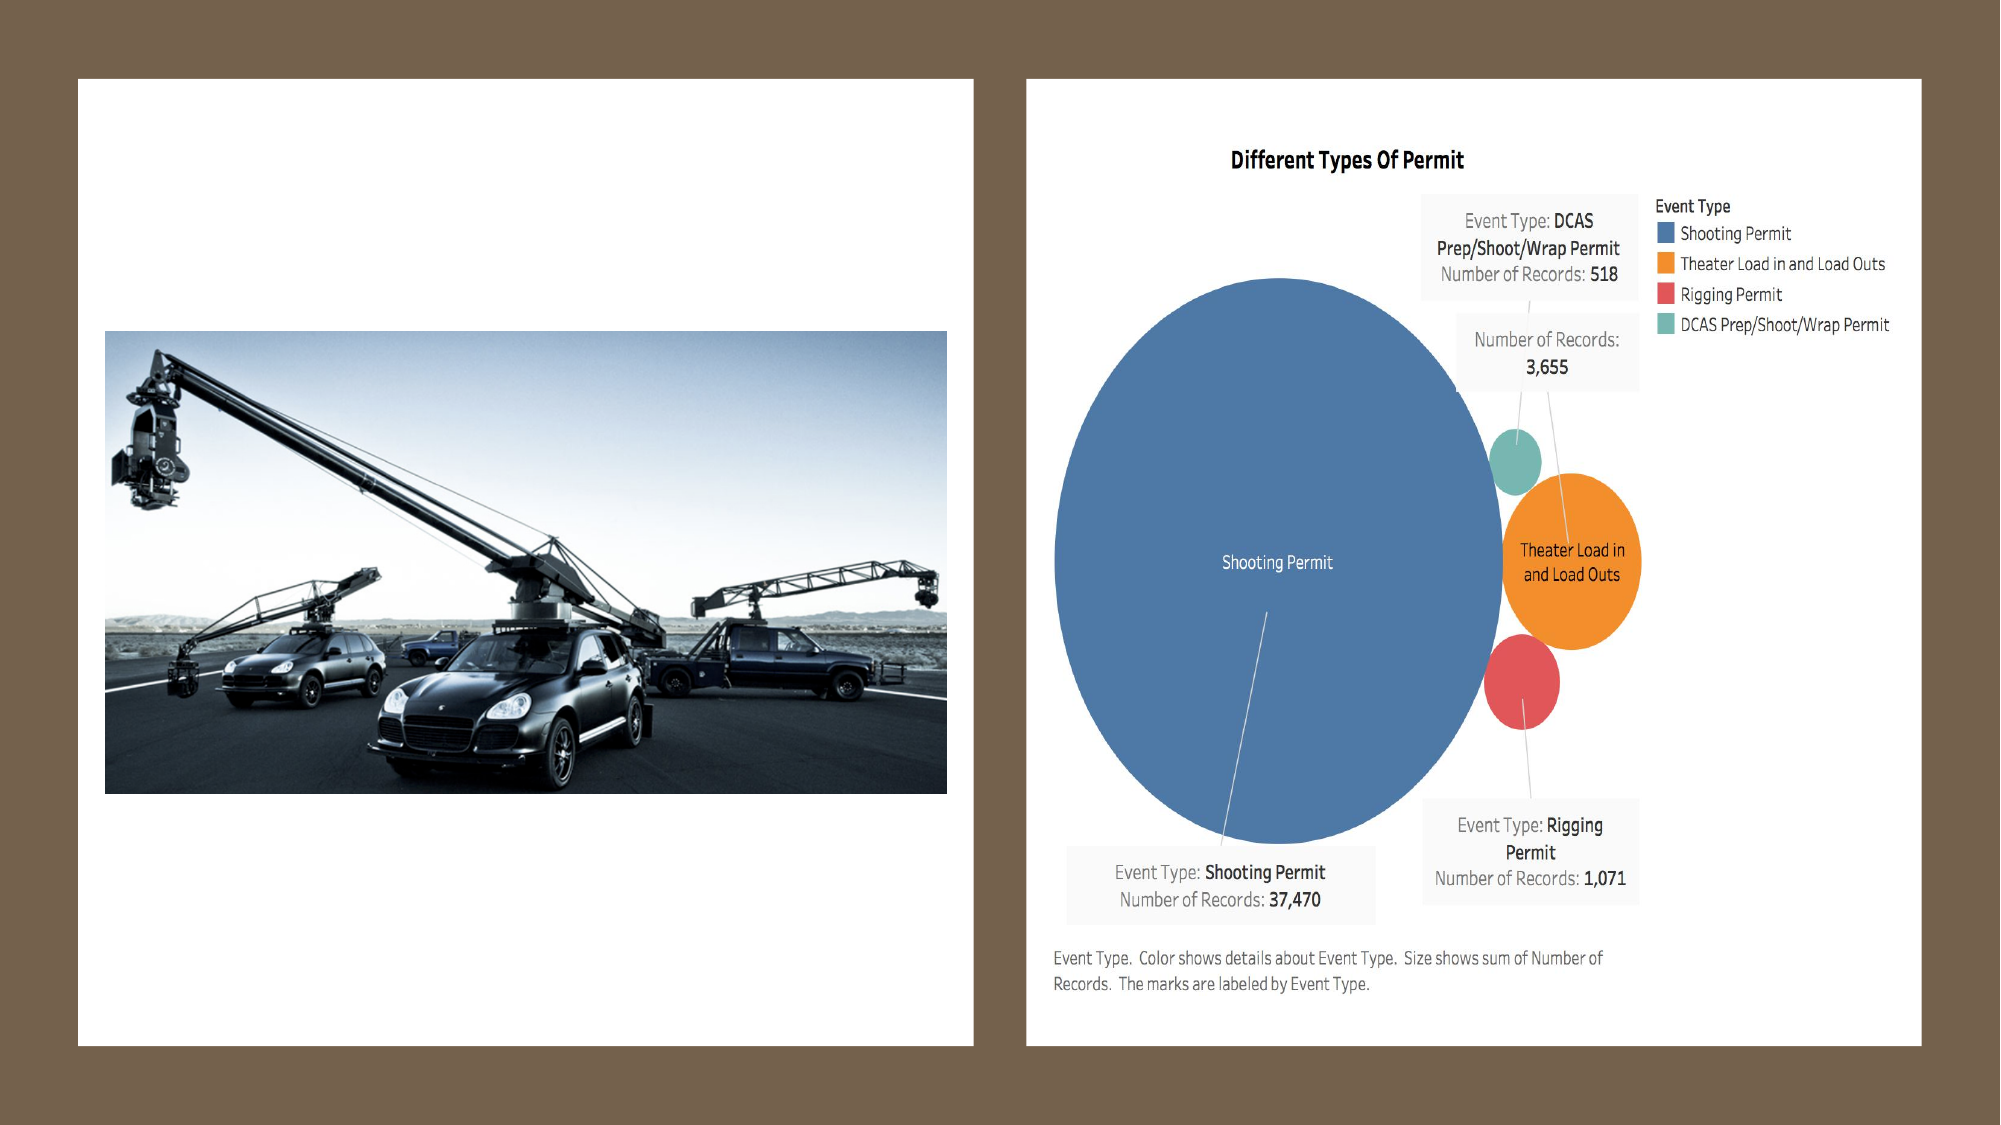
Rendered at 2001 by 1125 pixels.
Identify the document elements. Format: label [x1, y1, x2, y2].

text_box [0, 0, 2000, 1125]
picture [105, 331, 947, 794]
text_box [1025, 78, 1923, 1047]
text_box [77, 78, 975, 1047]
picture [1053, 133, 1895, 997]
